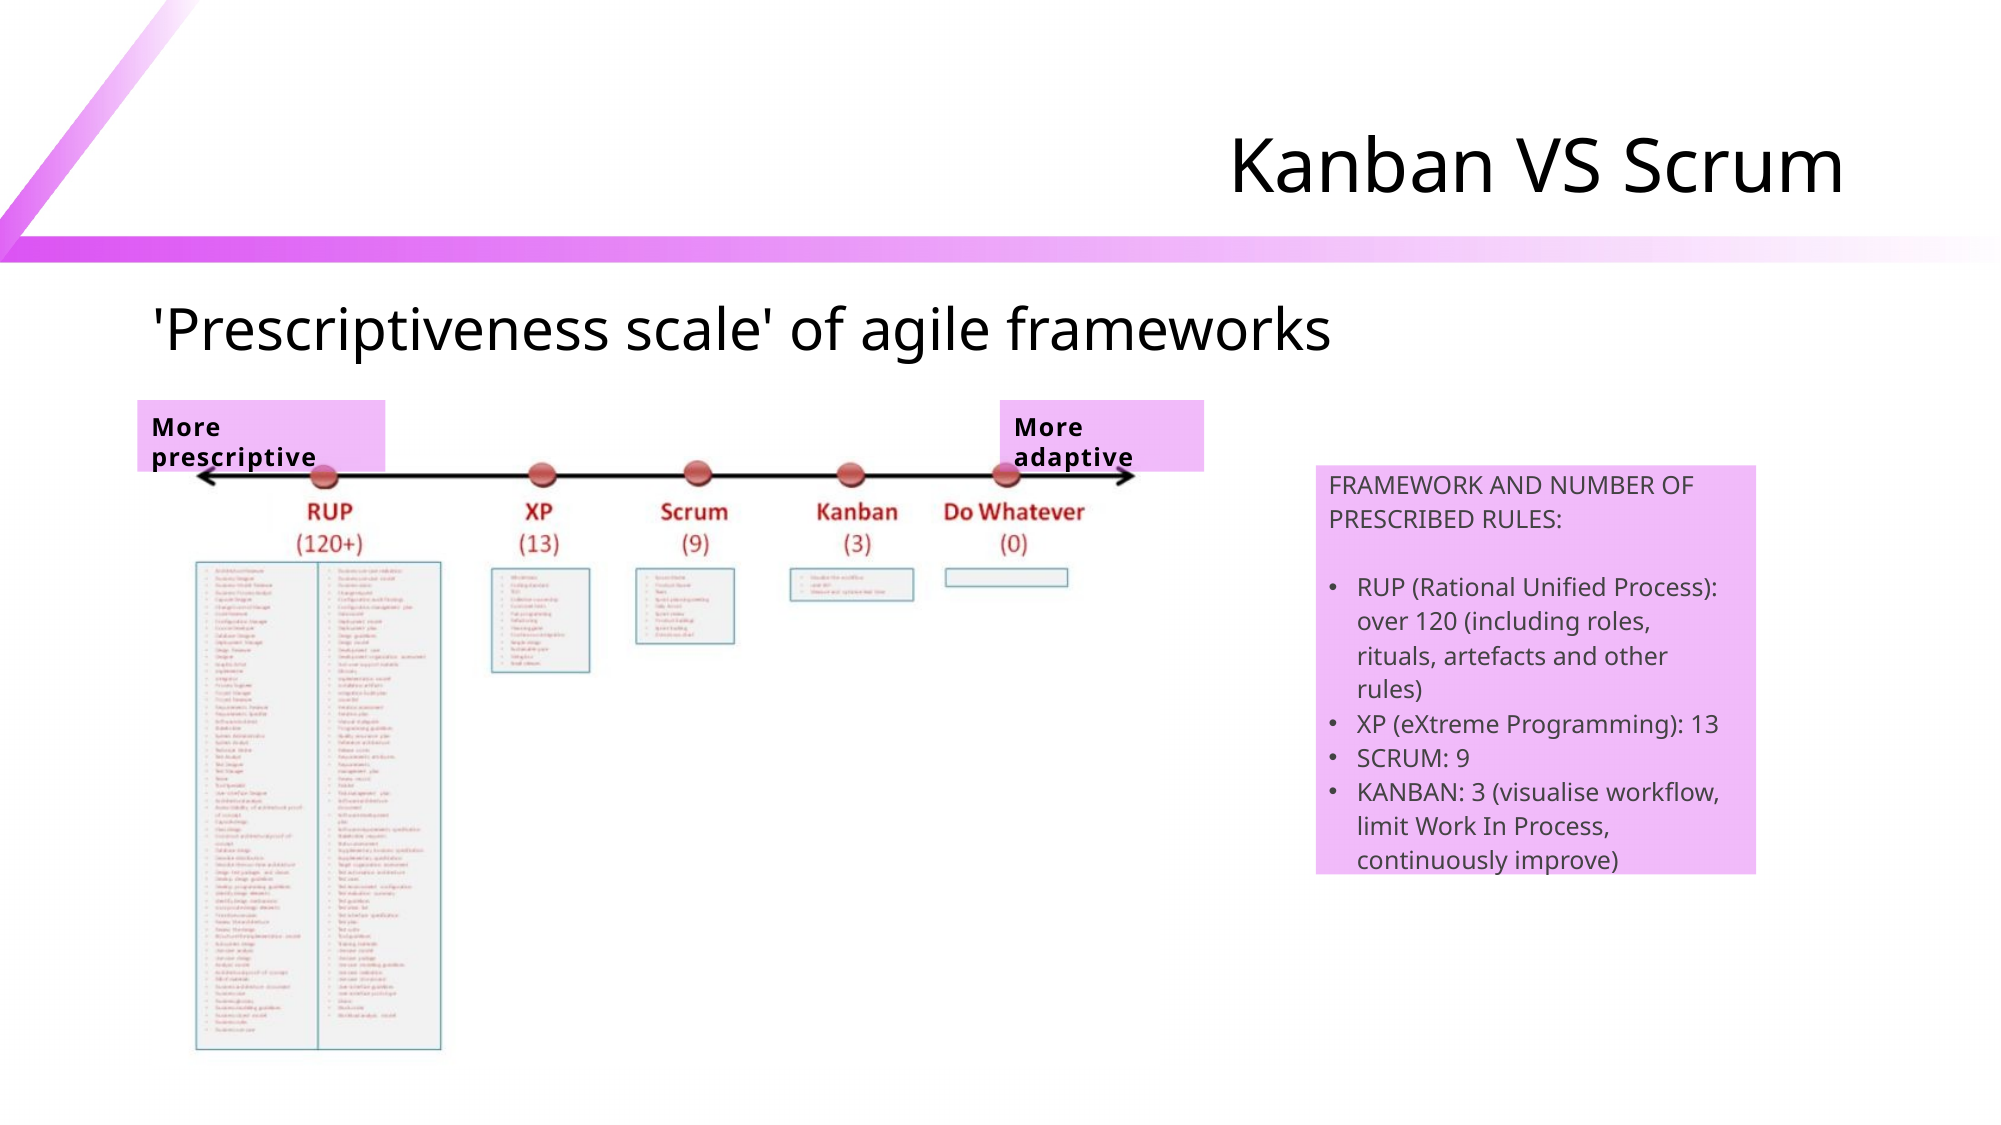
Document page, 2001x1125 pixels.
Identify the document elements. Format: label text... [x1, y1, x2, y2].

title Kanban VS Scrum [137, 59, 1863, 278]
text_box More prescriptive [137, 400, 386, 472]
text_box More adaptive [999, 400, 1205, 472]
list 'Prescriptiveness scale' of agile frameworks [137, 292, 1863, 1007]
text_box FRAMEWORK AND NUMBER OF PRESCRIBED RULES: RUP (Rational Unified Process): over 120 (including roles, rituals, artefacts and other rules) XP (eXtreme Programming): 13 SCRUM: 9 KANBAN: 3 (visualise workflow, limit Work In Process, continuously improve) [1315, 465, 1757, 875]
picture [0, 0, 2000, 1125]
